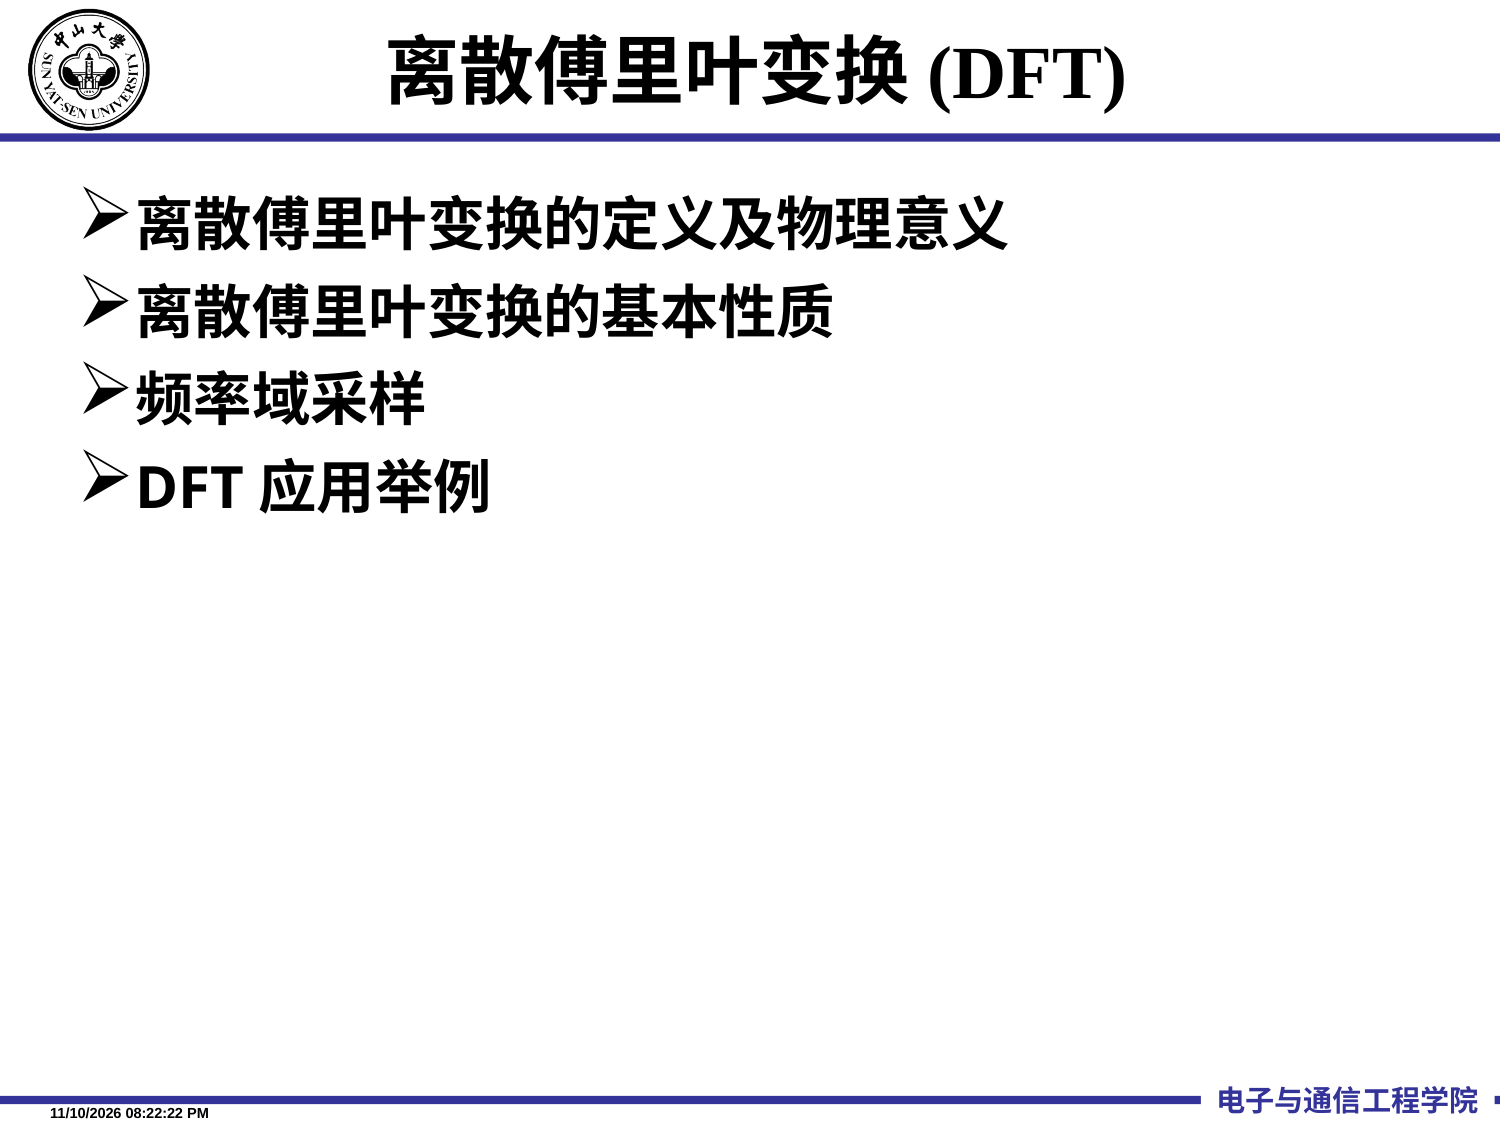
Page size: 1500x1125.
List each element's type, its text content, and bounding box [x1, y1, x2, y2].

picture [28, 8, 150, 131]
title 离散傅里叶变换(DFT) [174, 0, 1338, 138]
list 离散傅里叶变换的定义及物理意义 离散傅里叶变换的基本性质 频率域采样 DFT应用举例 [62, 162, 1438, 1038]
